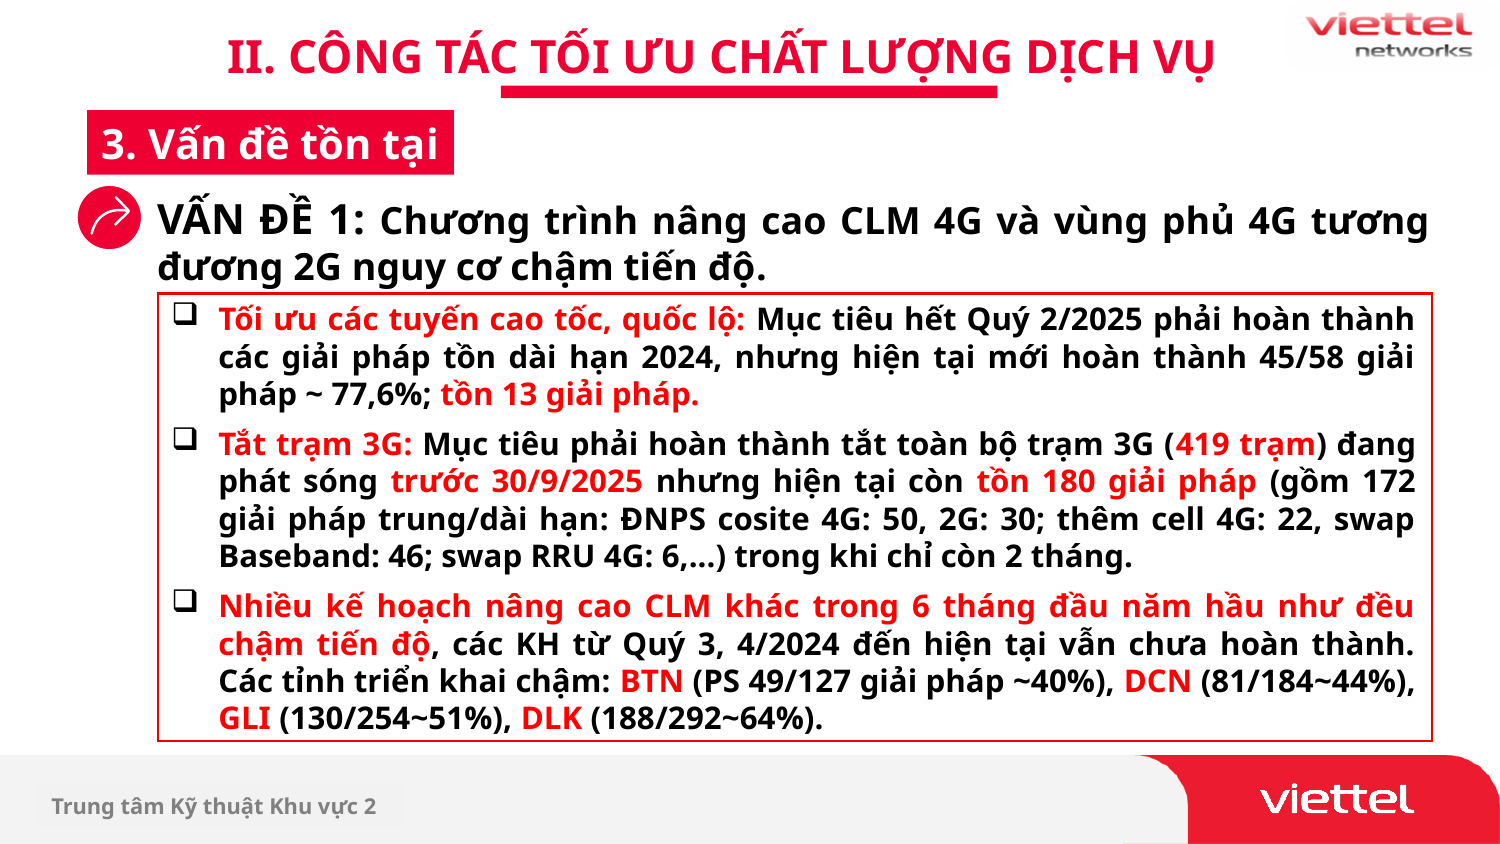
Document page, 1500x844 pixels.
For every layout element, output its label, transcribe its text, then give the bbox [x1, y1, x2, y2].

text_box Tối ưu các tuyến cao tốc, quốc lộ: Mục tiêu hết Quý 2/2025 phải hoàn thành các giải pháp tồn dài hạn 2024, nhưng hiện tại mới hoàn thành 45/58 giải pháp ~ 77,6%; tồn 13 giải pháp. Tắt trạm 3G: Mục tiêu phải hoàn thành tắt toàn bộ trạm 3G (419 trạm) đang phát sóng trước 30/9/2025 nhưng hiện tại còn tồn 180 giải pháp (gồm 172 giải pháp trung/dài hạn: ĐNPS cosite 4G: 50, 2G: 30; thêm cell 4G: 22, swap Baseband: 46; swap RRU 4G: 6,...) trong khi chỉ còn 2 tháng. Nhiều kế hoạch nâng cao CLM khác trong 6 tháng đầu năm hầu như đều chậm tiến độ, các KH từ Quý 3, 4/2024 đến hiện tại vẫn chưa hoàn thành. Các tỉnh triển khai chậm: BTN (PS 49/127 giải pháp ~40%), DCN (81/184~44%), GLI (130/254~51%), DLK (188/292~64%). [156, 292, 1431, 744]
text_box [77, 185, 142, 250]
text_box 3. Vấn đề tồn tại [87, 110, 454, 175]
picture [1284, 0, 1500, 72]
text_box Trung tâm Kỹ thuật Khu vực 2 [36, 785, 403, 826]
text_box VẤN ĐỀ 1: Chương trình nâng cao CLM 4G và vùng phủ 4G tương đương 2G nguy cơ chậm tiến độ. [142, 185, 1446, 296]
text_box II. CÔNG TÁC TỐI ƯU CHẤT LƯỢNG DỊCH VỤ [0, 20, 1446, 91]
picture [0, 755, 1500, 844]
text_box [67, 72, 1462, 117]
